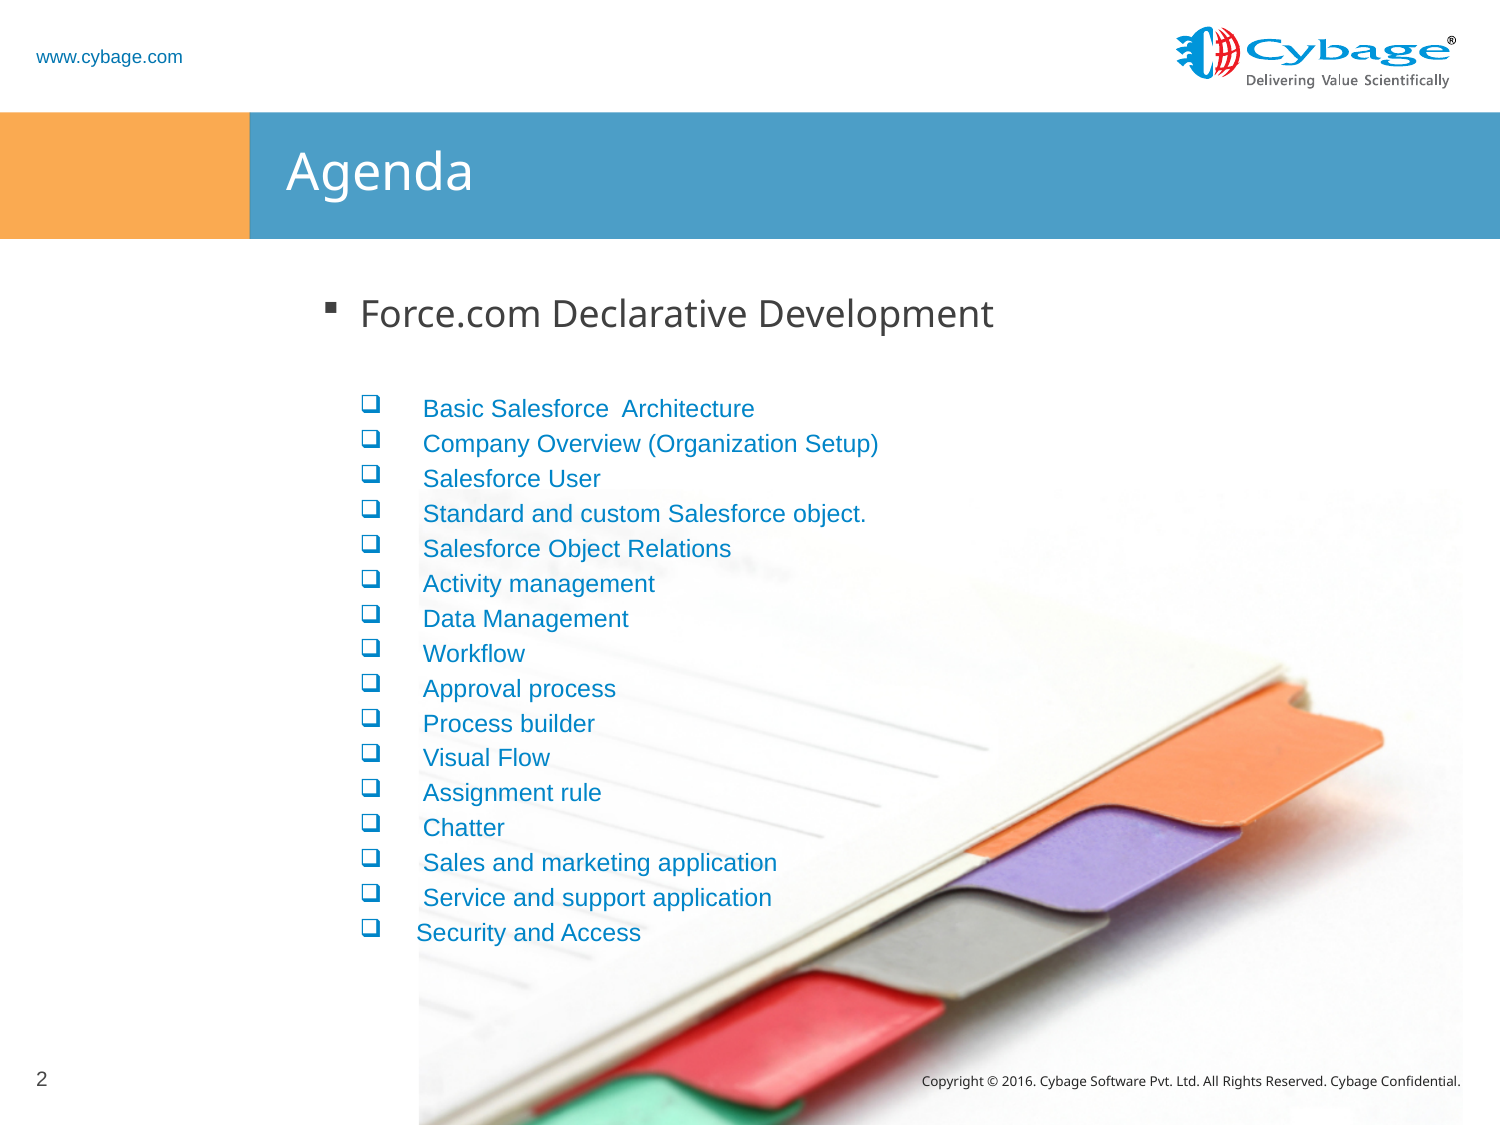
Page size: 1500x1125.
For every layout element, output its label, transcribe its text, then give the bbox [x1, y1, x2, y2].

slide_number 2 [21, 1048, 102, 1109]
picture [418, 1058, 1463, 1125]
title Agenda [272, 131, 1463, 225]
list Force.com Declarative Development Basic Salesforce Architecture Company Overview (Organization Setup) Salesforce User Standard and custom Salesforce object. Salesforce Object Relations Activity management Data Management Workflow Approval process Process builder Visual Flow Assignment rule Chatter Sales and marketing application Service and support application Security and Access [269, 282, 1463, 1058]
